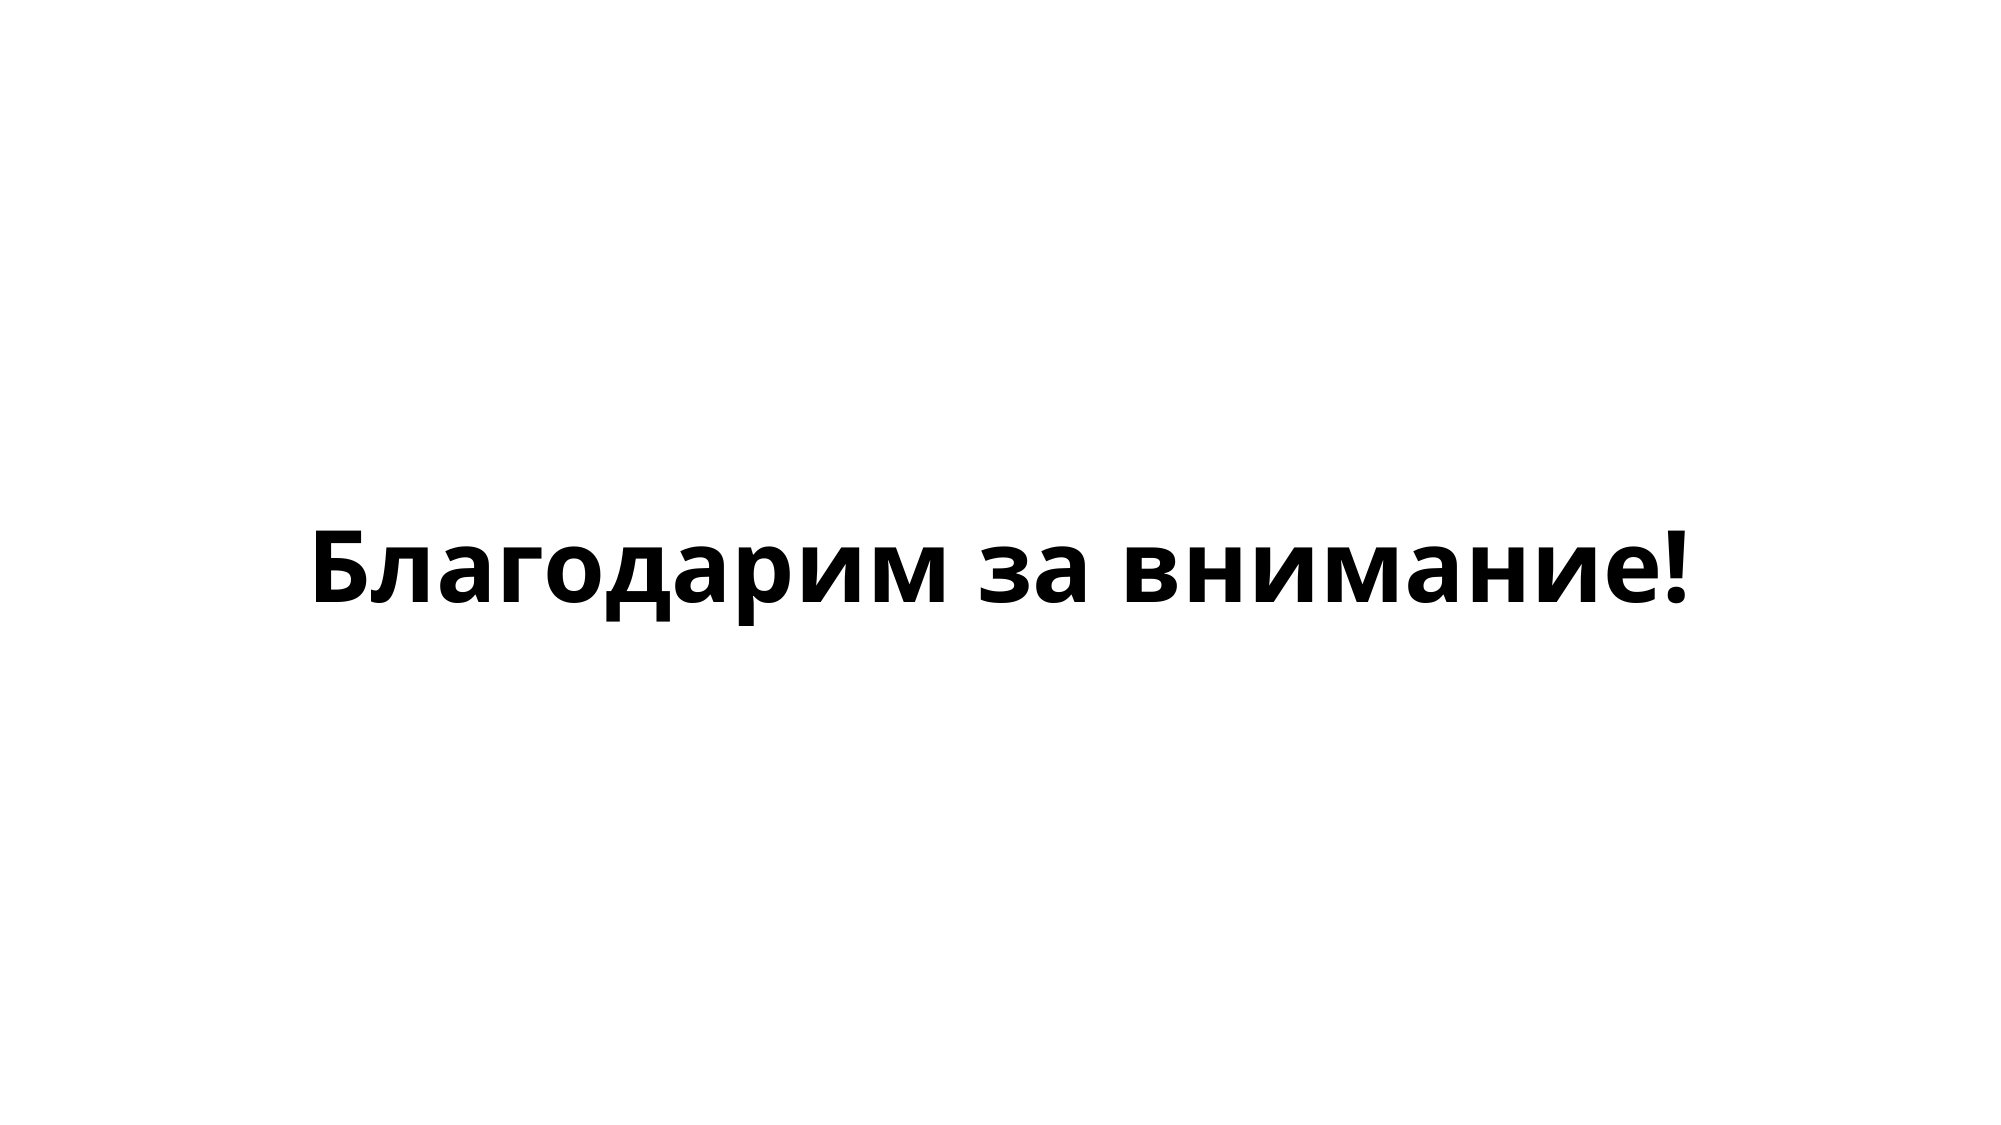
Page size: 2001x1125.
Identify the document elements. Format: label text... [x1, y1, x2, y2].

title Благодарим за внимание! [0, 494, 2000, 631]
